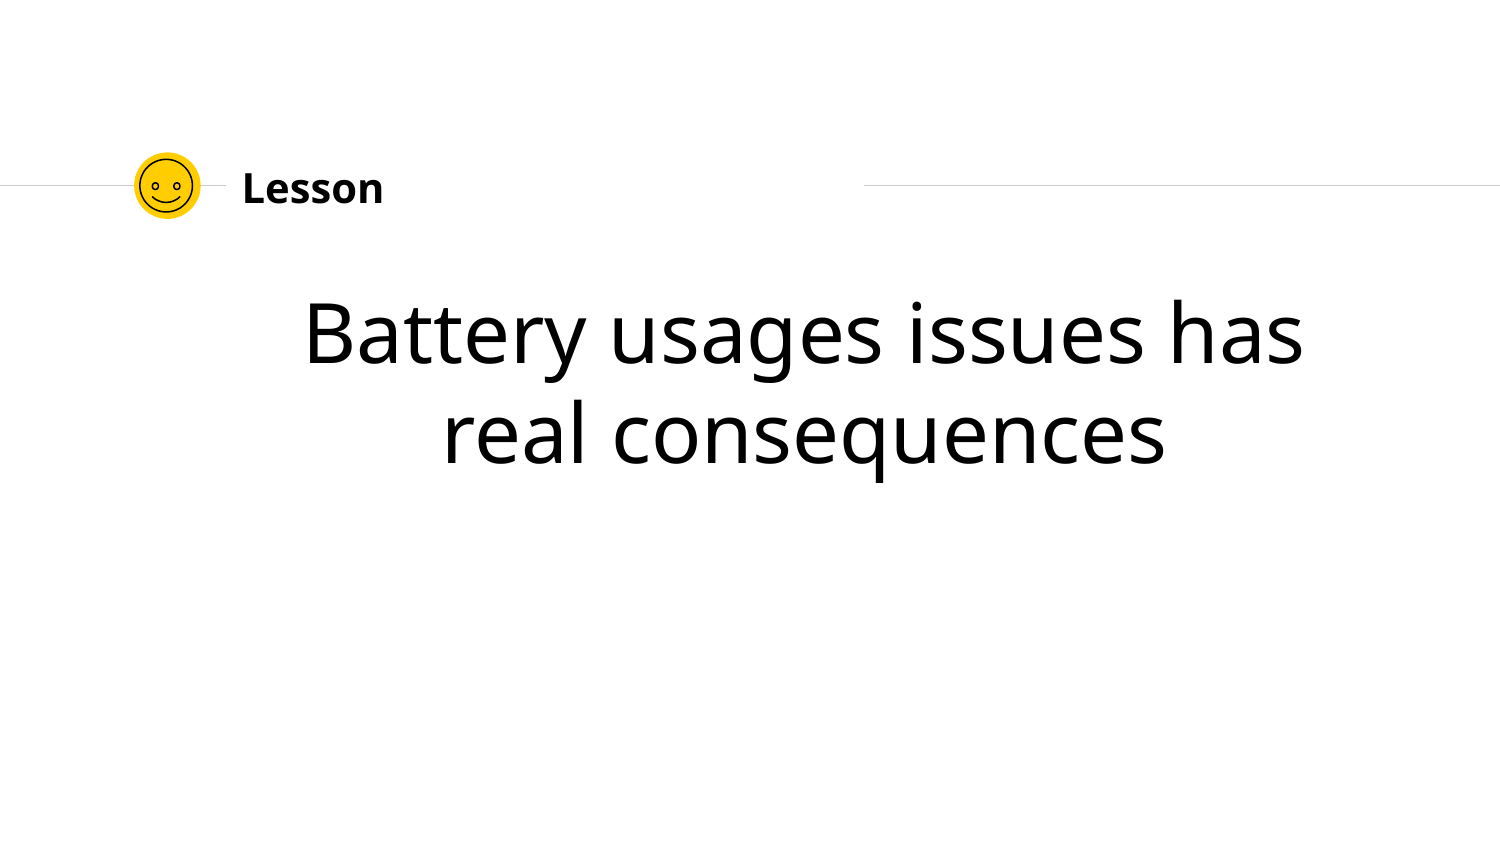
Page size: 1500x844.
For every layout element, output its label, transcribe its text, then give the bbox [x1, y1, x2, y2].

list Battery usages issues has real consequences [226, 265, 1384, 510]
title Lesson [226, 151, 863, 223]
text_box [139, 159, 193, 213]
